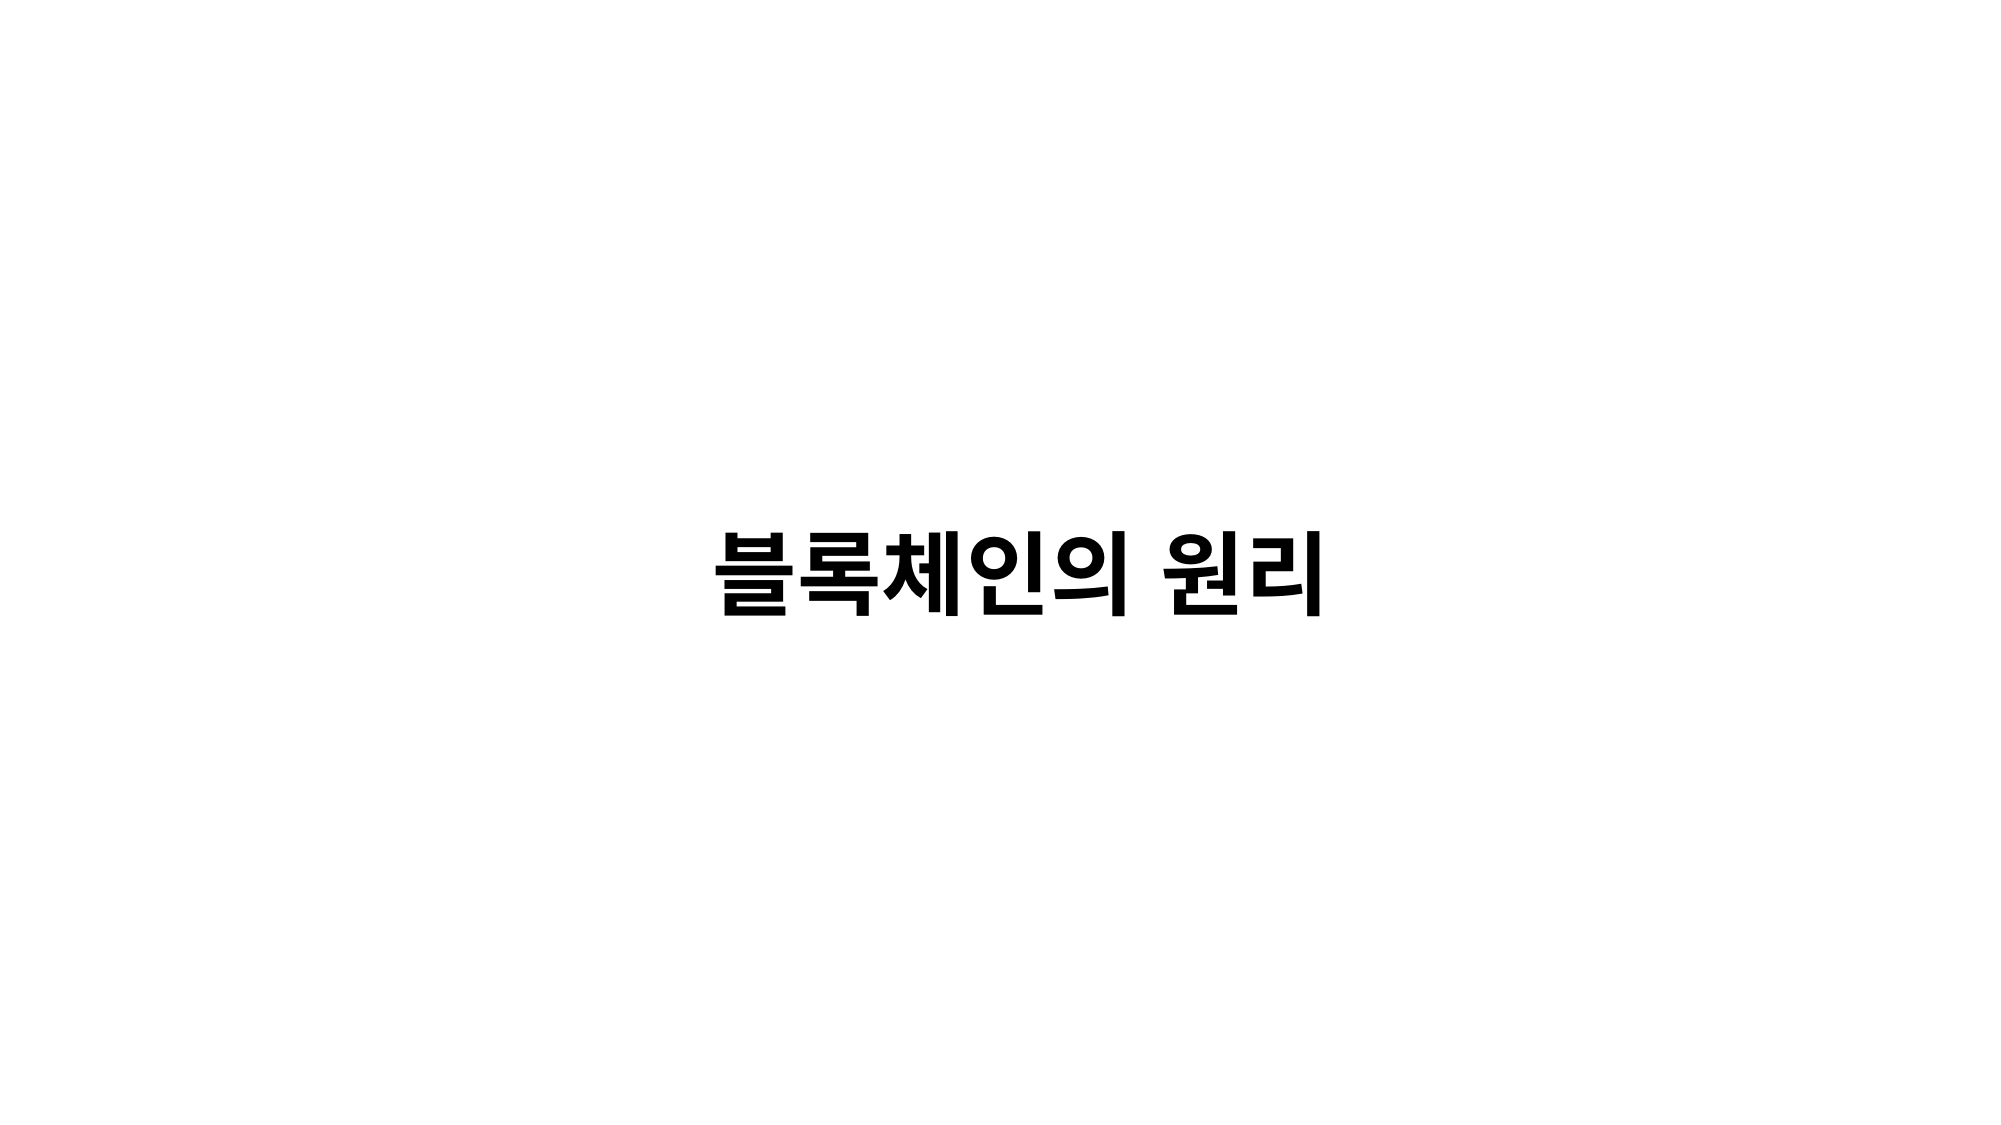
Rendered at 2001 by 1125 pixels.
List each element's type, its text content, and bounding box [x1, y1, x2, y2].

text_box 블록체인의 원리 [698, 509, 1346, 635]
